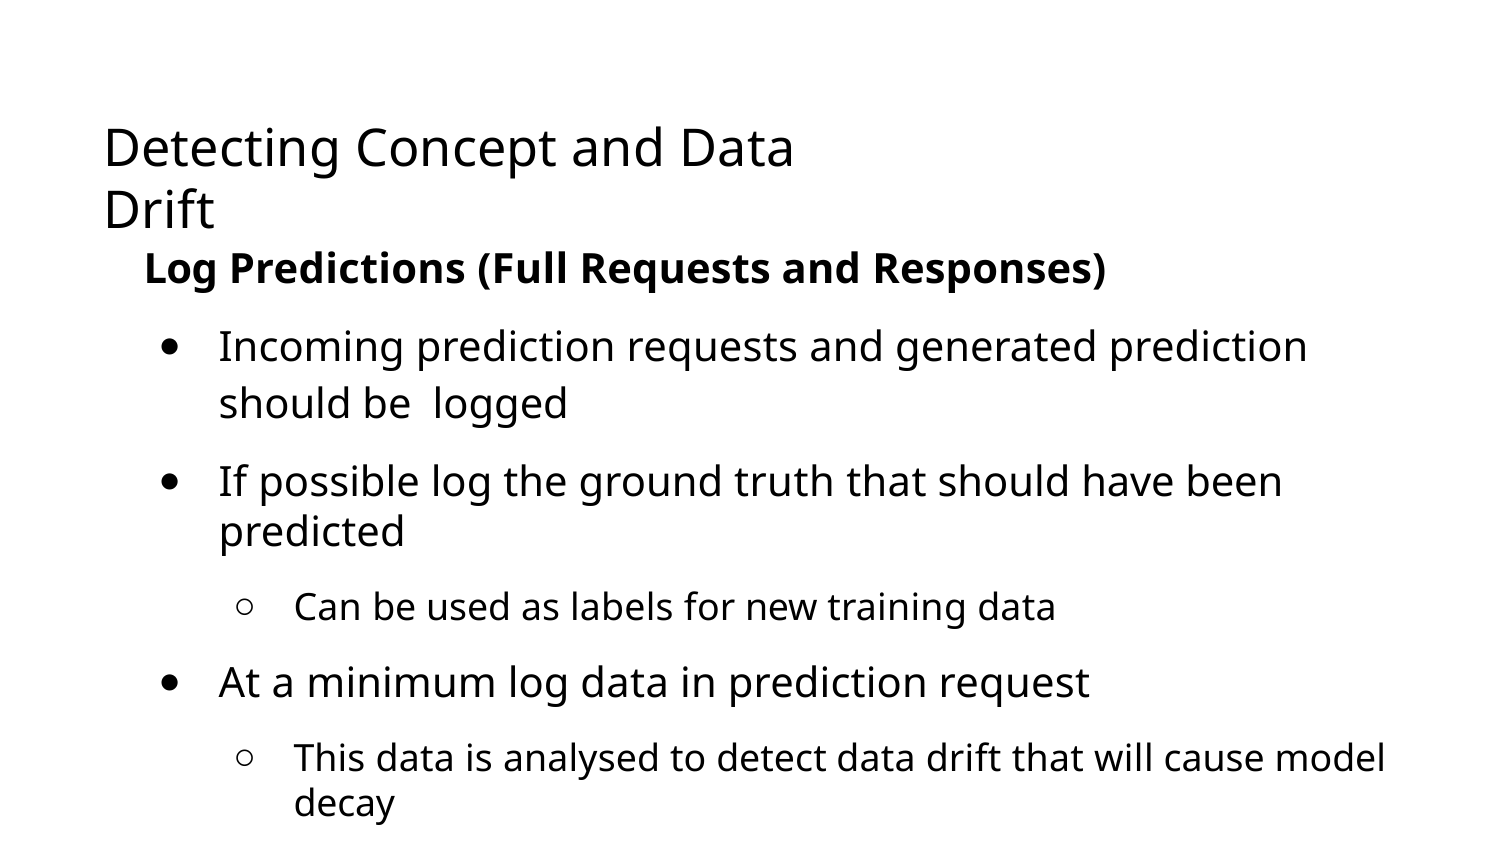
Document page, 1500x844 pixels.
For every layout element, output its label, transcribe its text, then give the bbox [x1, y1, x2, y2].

text_box Detecting Concept and Data Drift [100, 111, 878, 239]
text_box Log Predictions (Full Requests and Responses) Incoming prediction requests and generated prediction should be logged If possible log the ground truth that should have been predicted Can be used as labels for new training data At a minimum log data in prediction request This data is analysed to detect data drift that will cause model decay [141, 211, 1399, 825]
